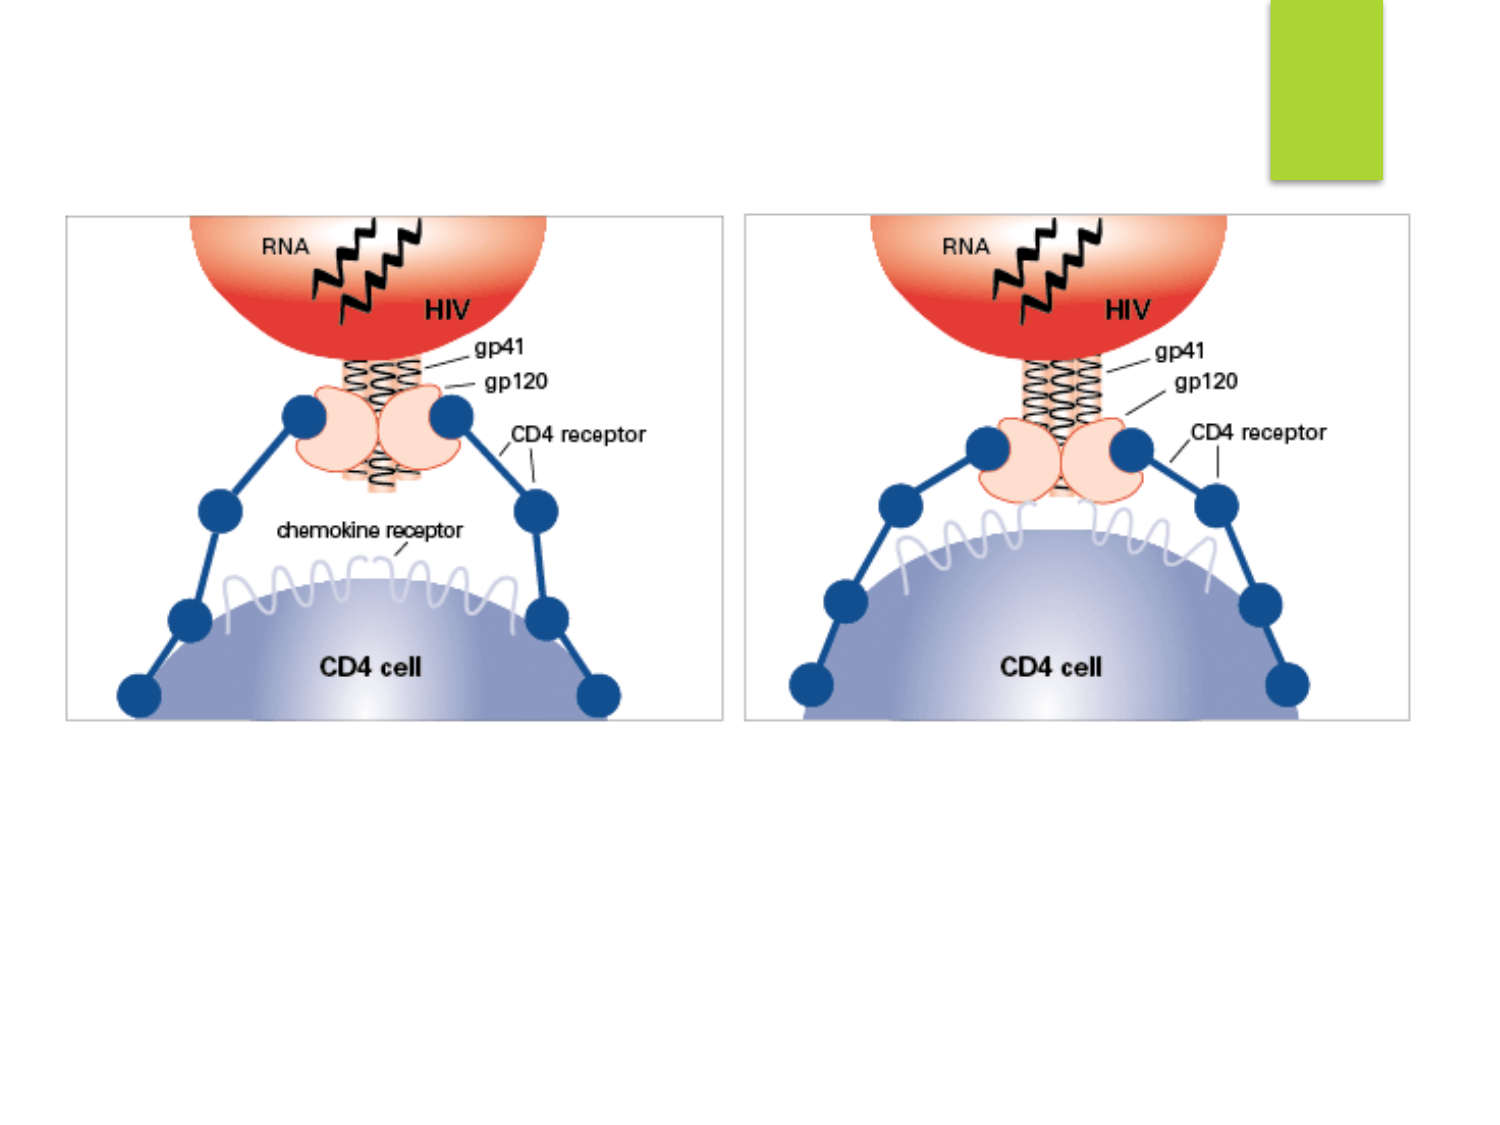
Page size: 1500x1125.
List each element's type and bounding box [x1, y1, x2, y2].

picture [62, 212, 1413, 728]
